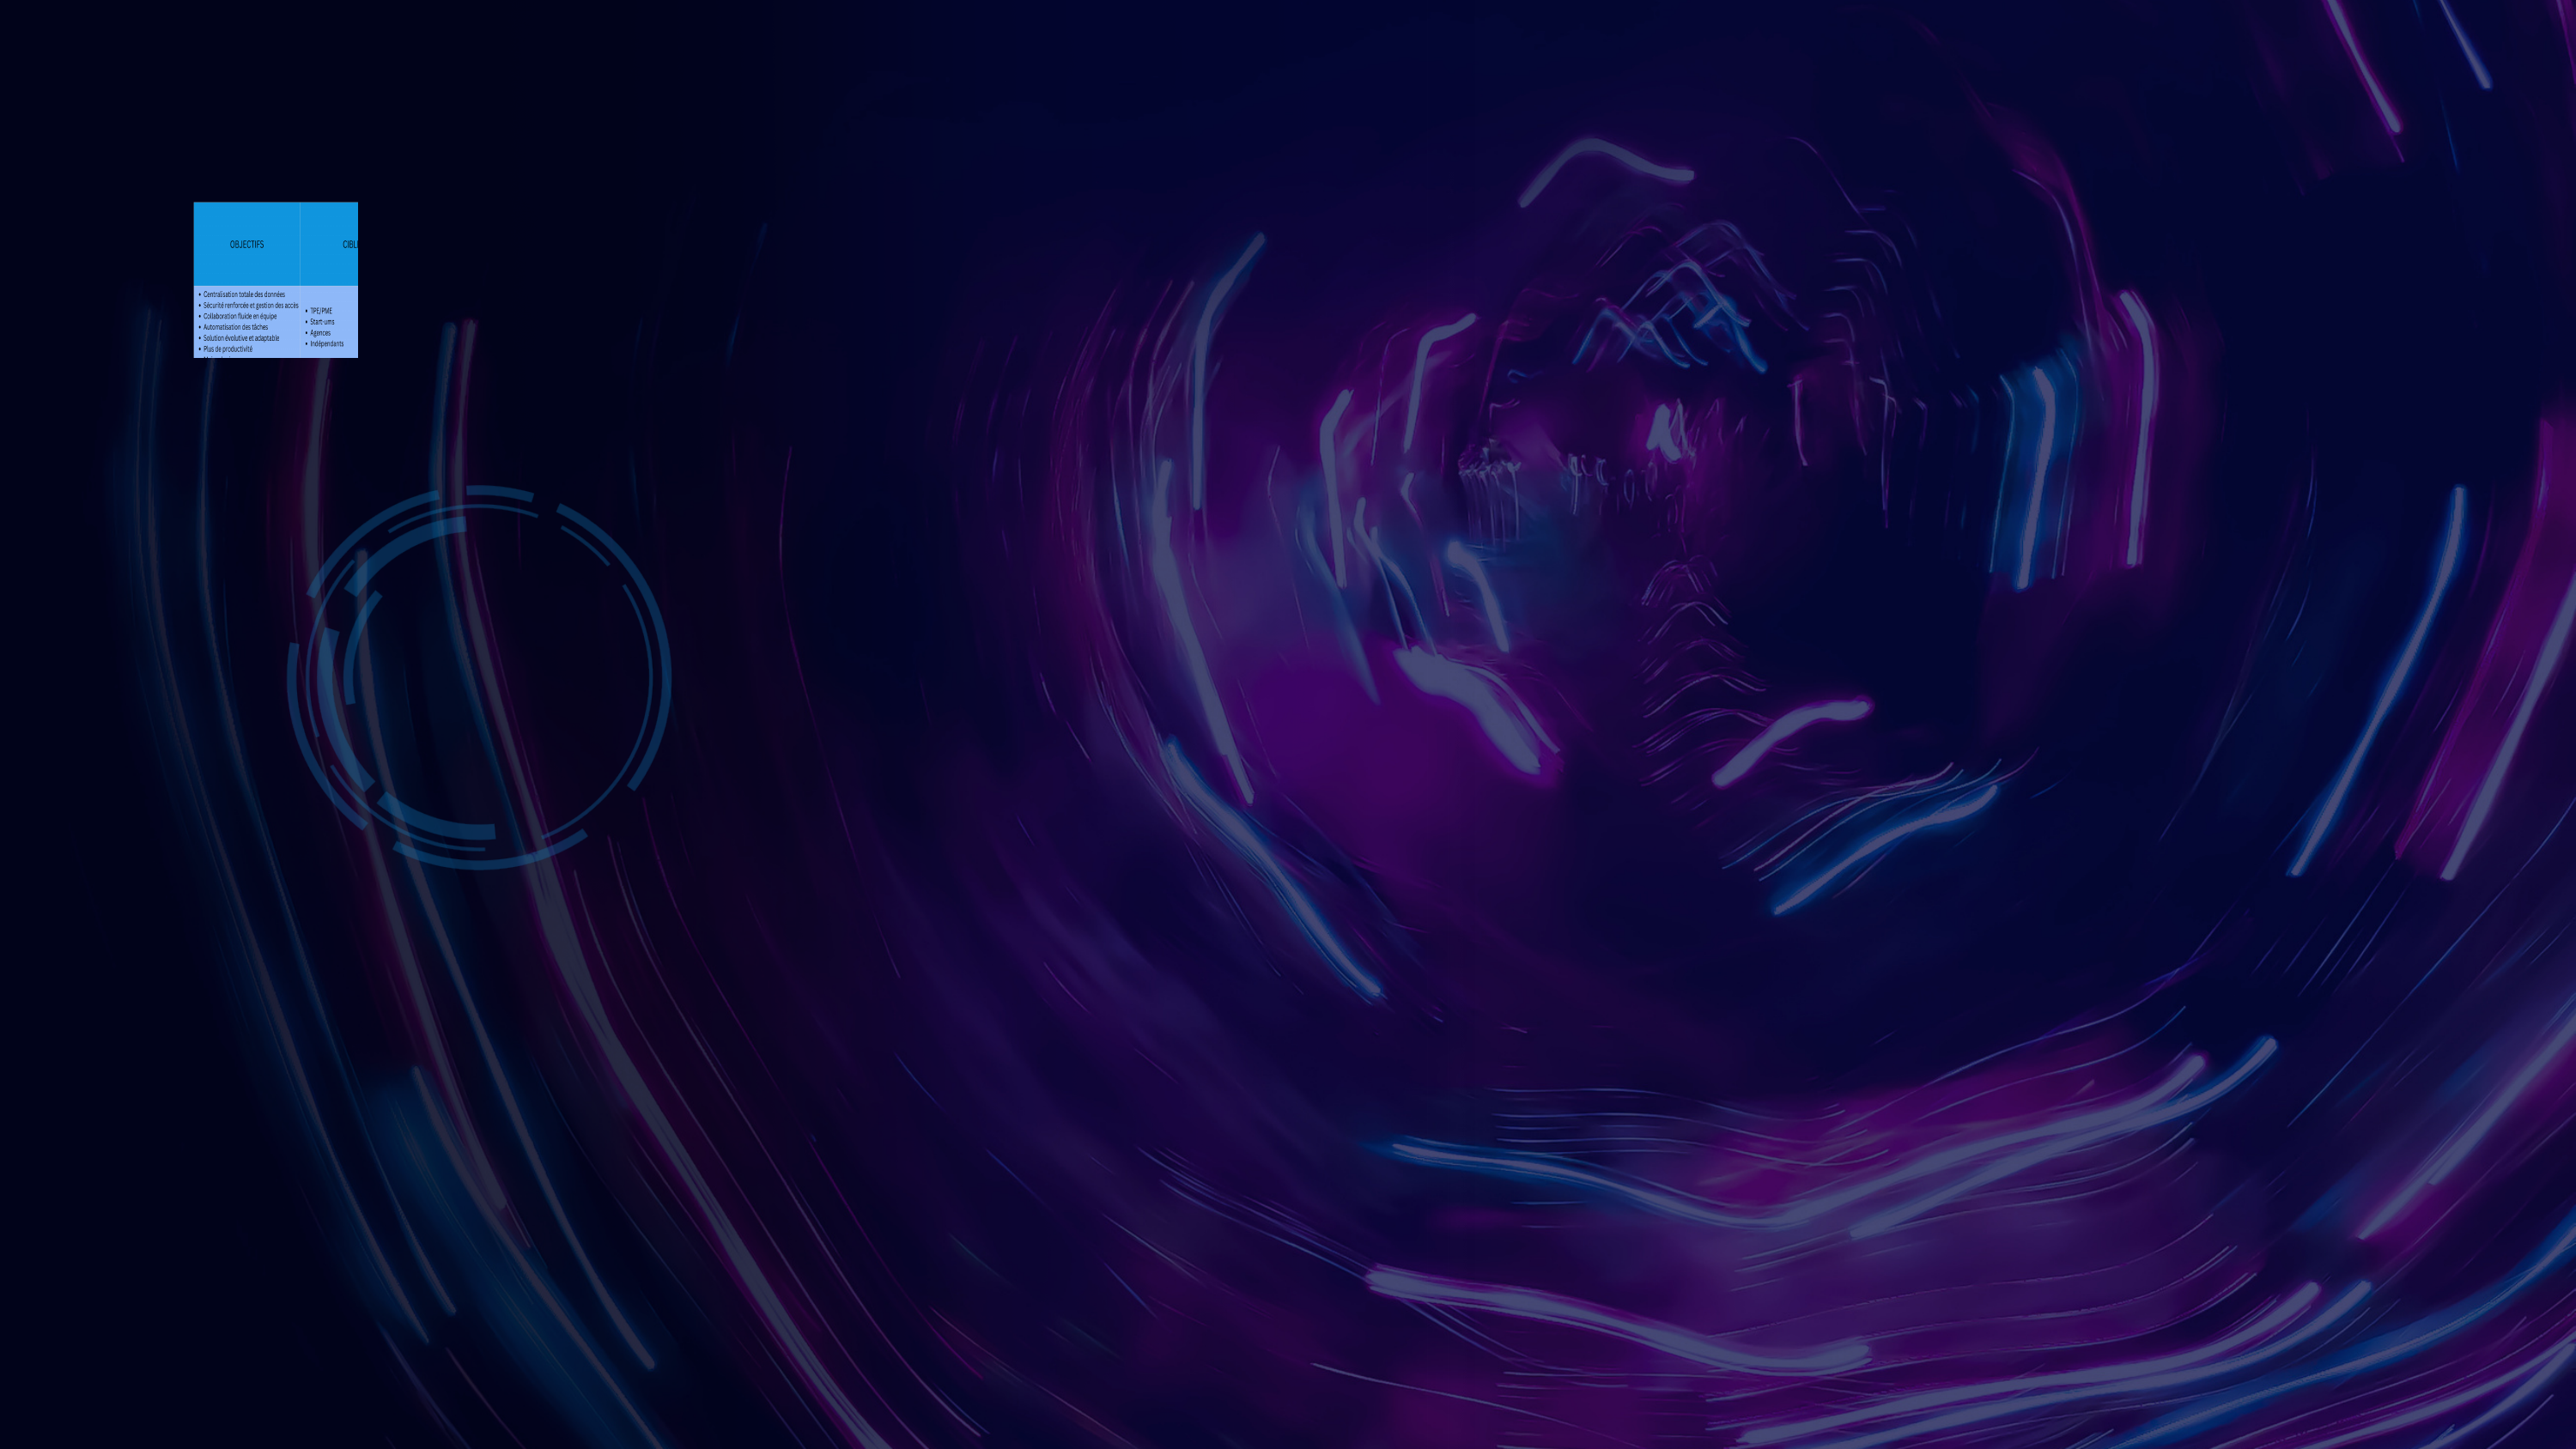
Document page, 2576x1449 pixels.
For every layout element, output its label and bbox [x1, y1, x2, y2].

text_box [174, 343, 1244, 946]
text_box [0, 0, 1475, 1449]
text_box [1475, 0, 2576, 1449]
picture [179, 179, 358, 343]
